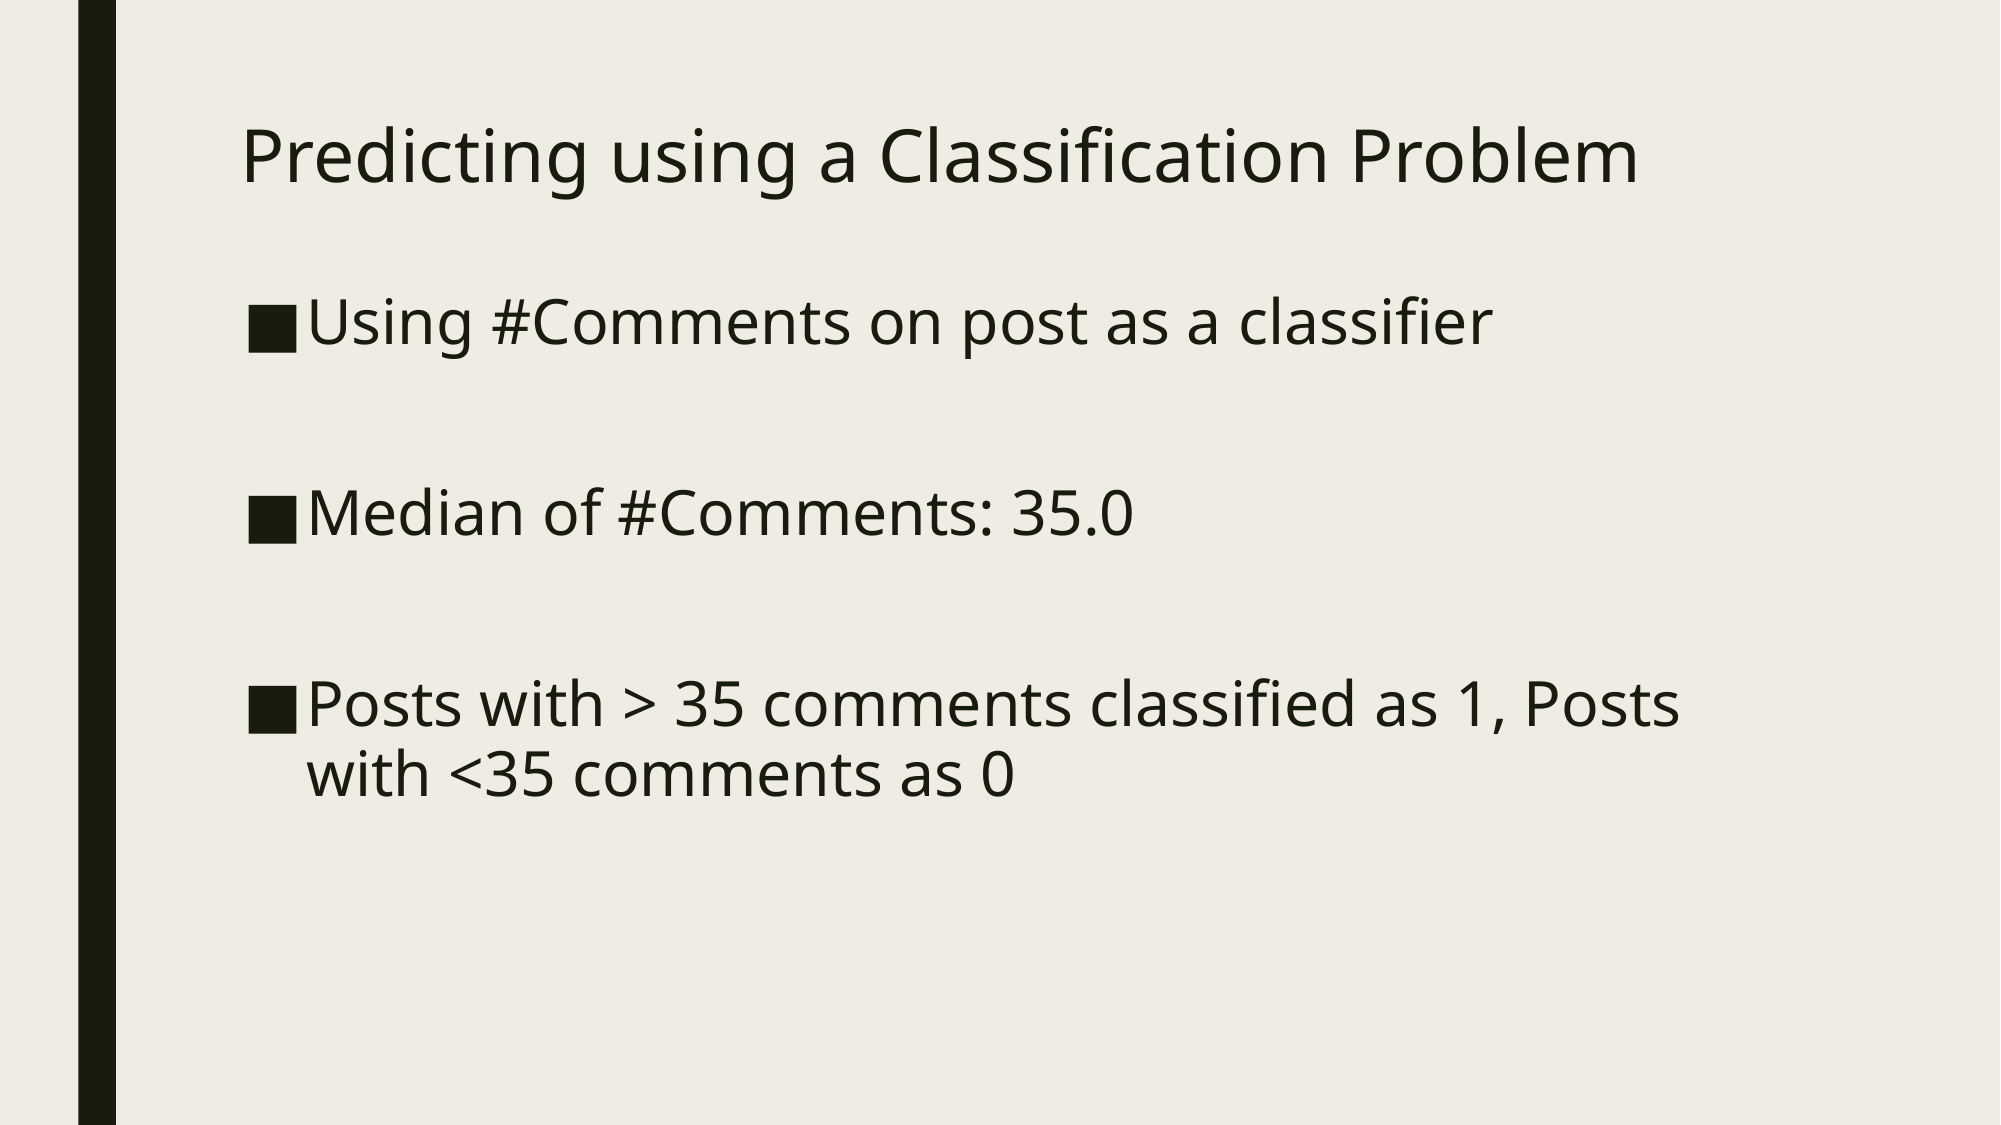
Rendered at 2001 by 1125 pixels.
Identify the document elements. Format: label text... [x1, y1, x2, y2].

list Using #Comments on post as a classifier Median of #Comments: 35.0 Posts with > 35 comments classified as 1, Posts with <35 comments as 0 [228, 280, 1804, 868]
title Predicting using a Classification Problem [225, 112, 1800, 256]
